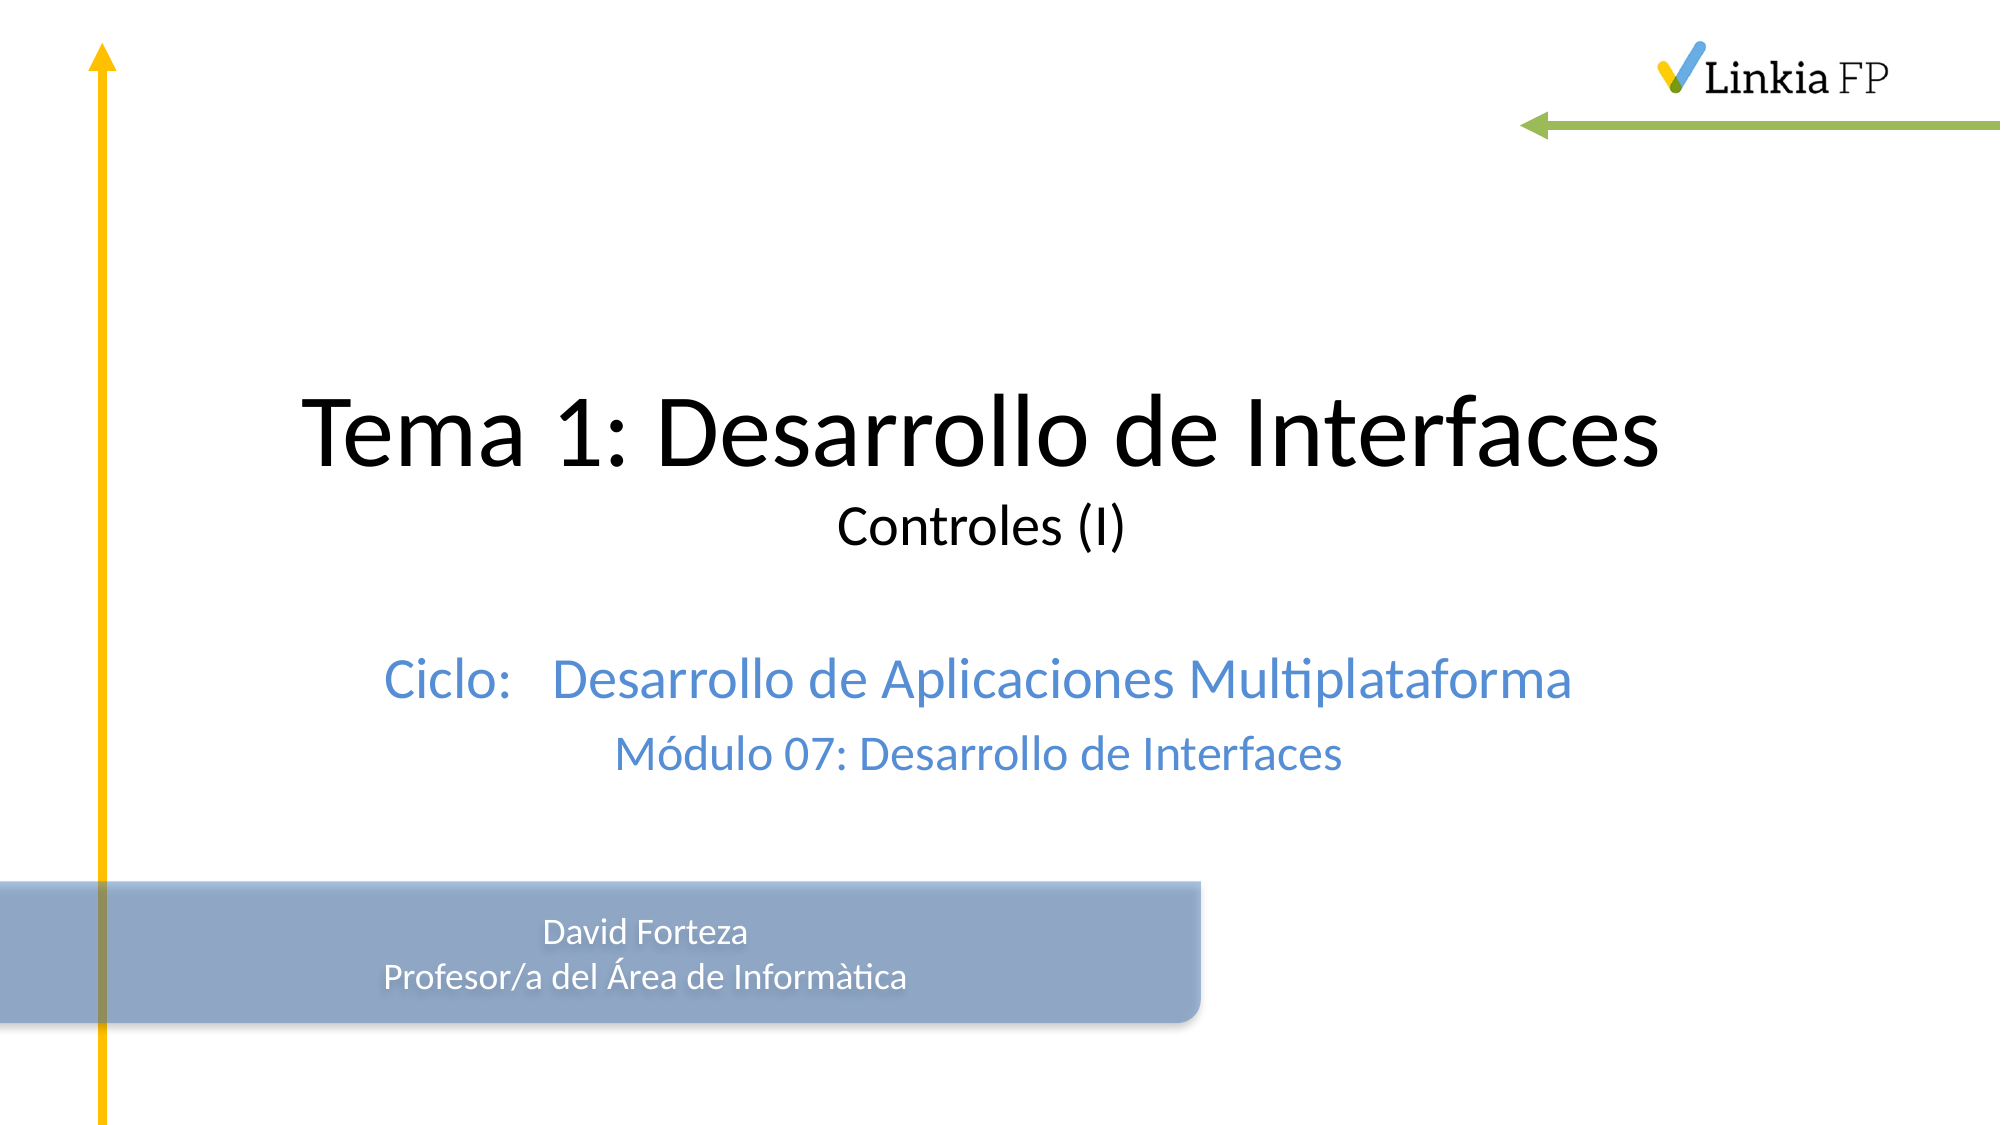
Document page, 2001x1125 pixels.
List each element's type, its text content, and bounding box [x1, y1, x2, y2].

picture [1649, 39, 1900, 95]
text_box Tema 1: Desarrollo de Interfaces Controles (I) [279, 231, 1686, 690]
text_box Ciclo: Desarrollo de Aplicaciones Multiplataforma Módulo 07: Desarrollo de Interfaces [332, 633, 1626, 793]
text_box David Forteza Profesor/a del Área de Informàtica [0, 879, 1203, 1026]
